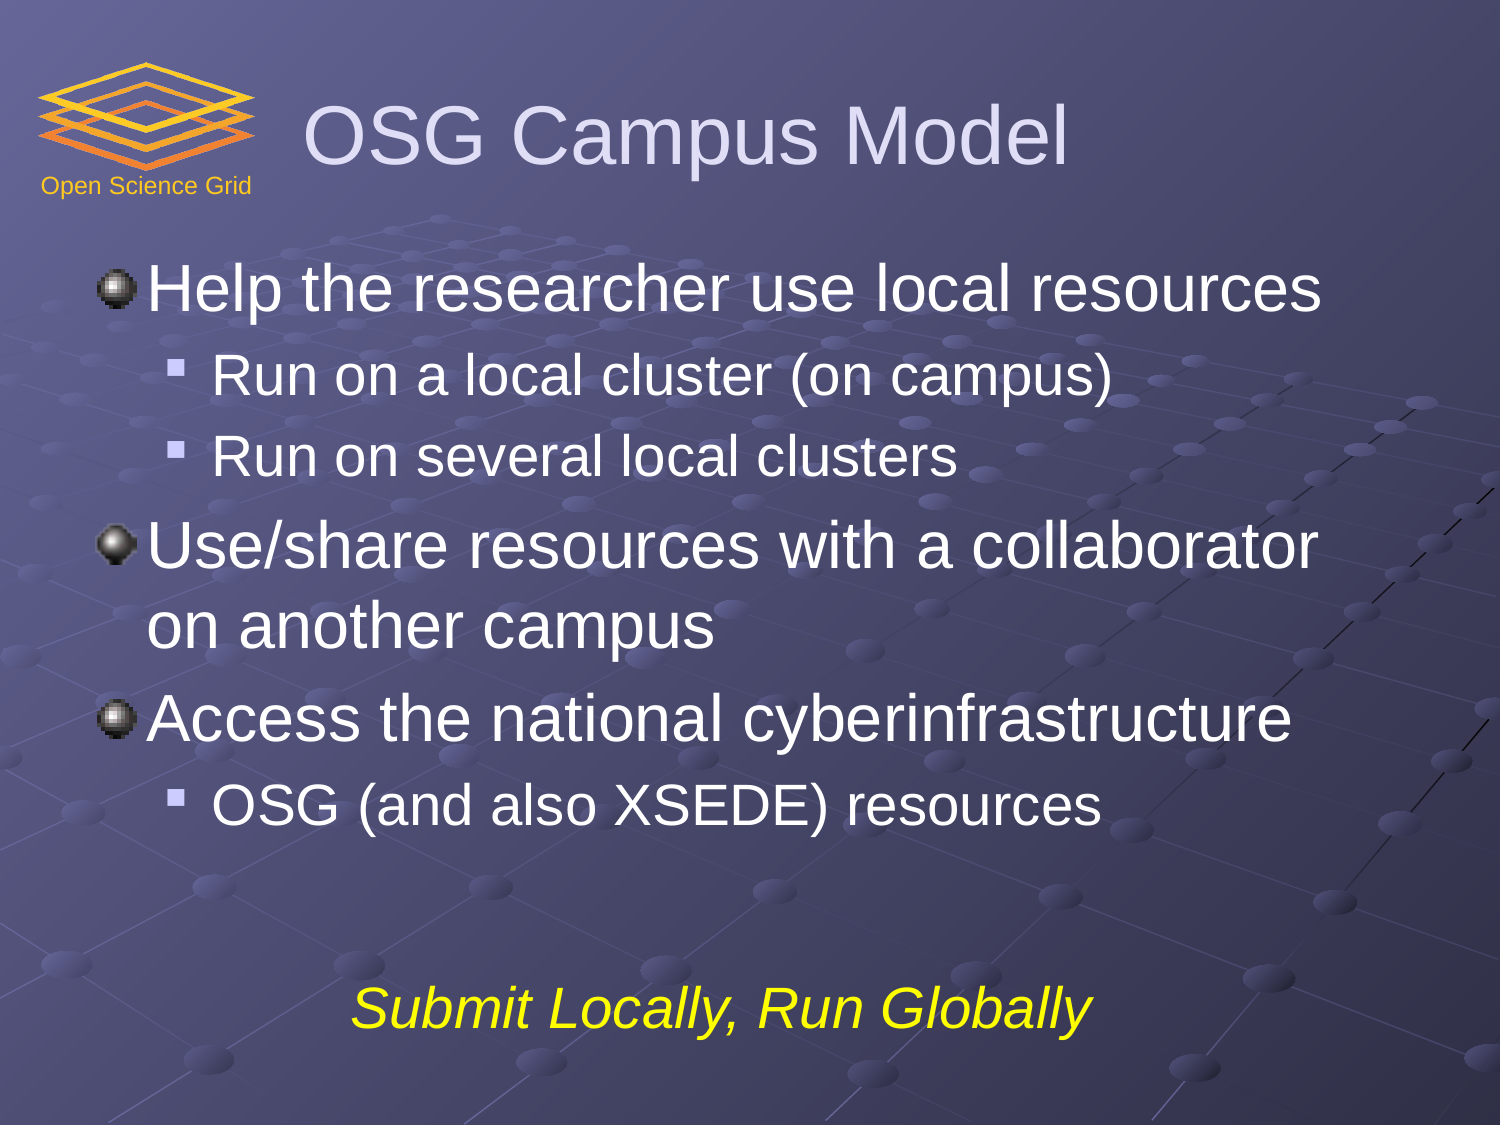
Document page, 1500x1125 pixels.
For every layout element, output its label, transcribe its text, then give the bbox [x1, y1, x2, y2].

title OSG Campus Model [287, 37, 1426, 226]
picture [90, 691, 137, 739]
list Help the researcher use local resources Run on a local cluster (on campus) Run on several local clusters Use/share resources with a collaborator on another campus Access the national cyberinfrastructure OSG (and also XSEDE) resources [74, 237, 1426, 982]
picture [37, 62, 284, 181]
picture [90, 518, 137, 565]
text_box Submit Locally, Run Globally [335, 962, 1108, 1048]
picture [90, 261, 137, 309]
